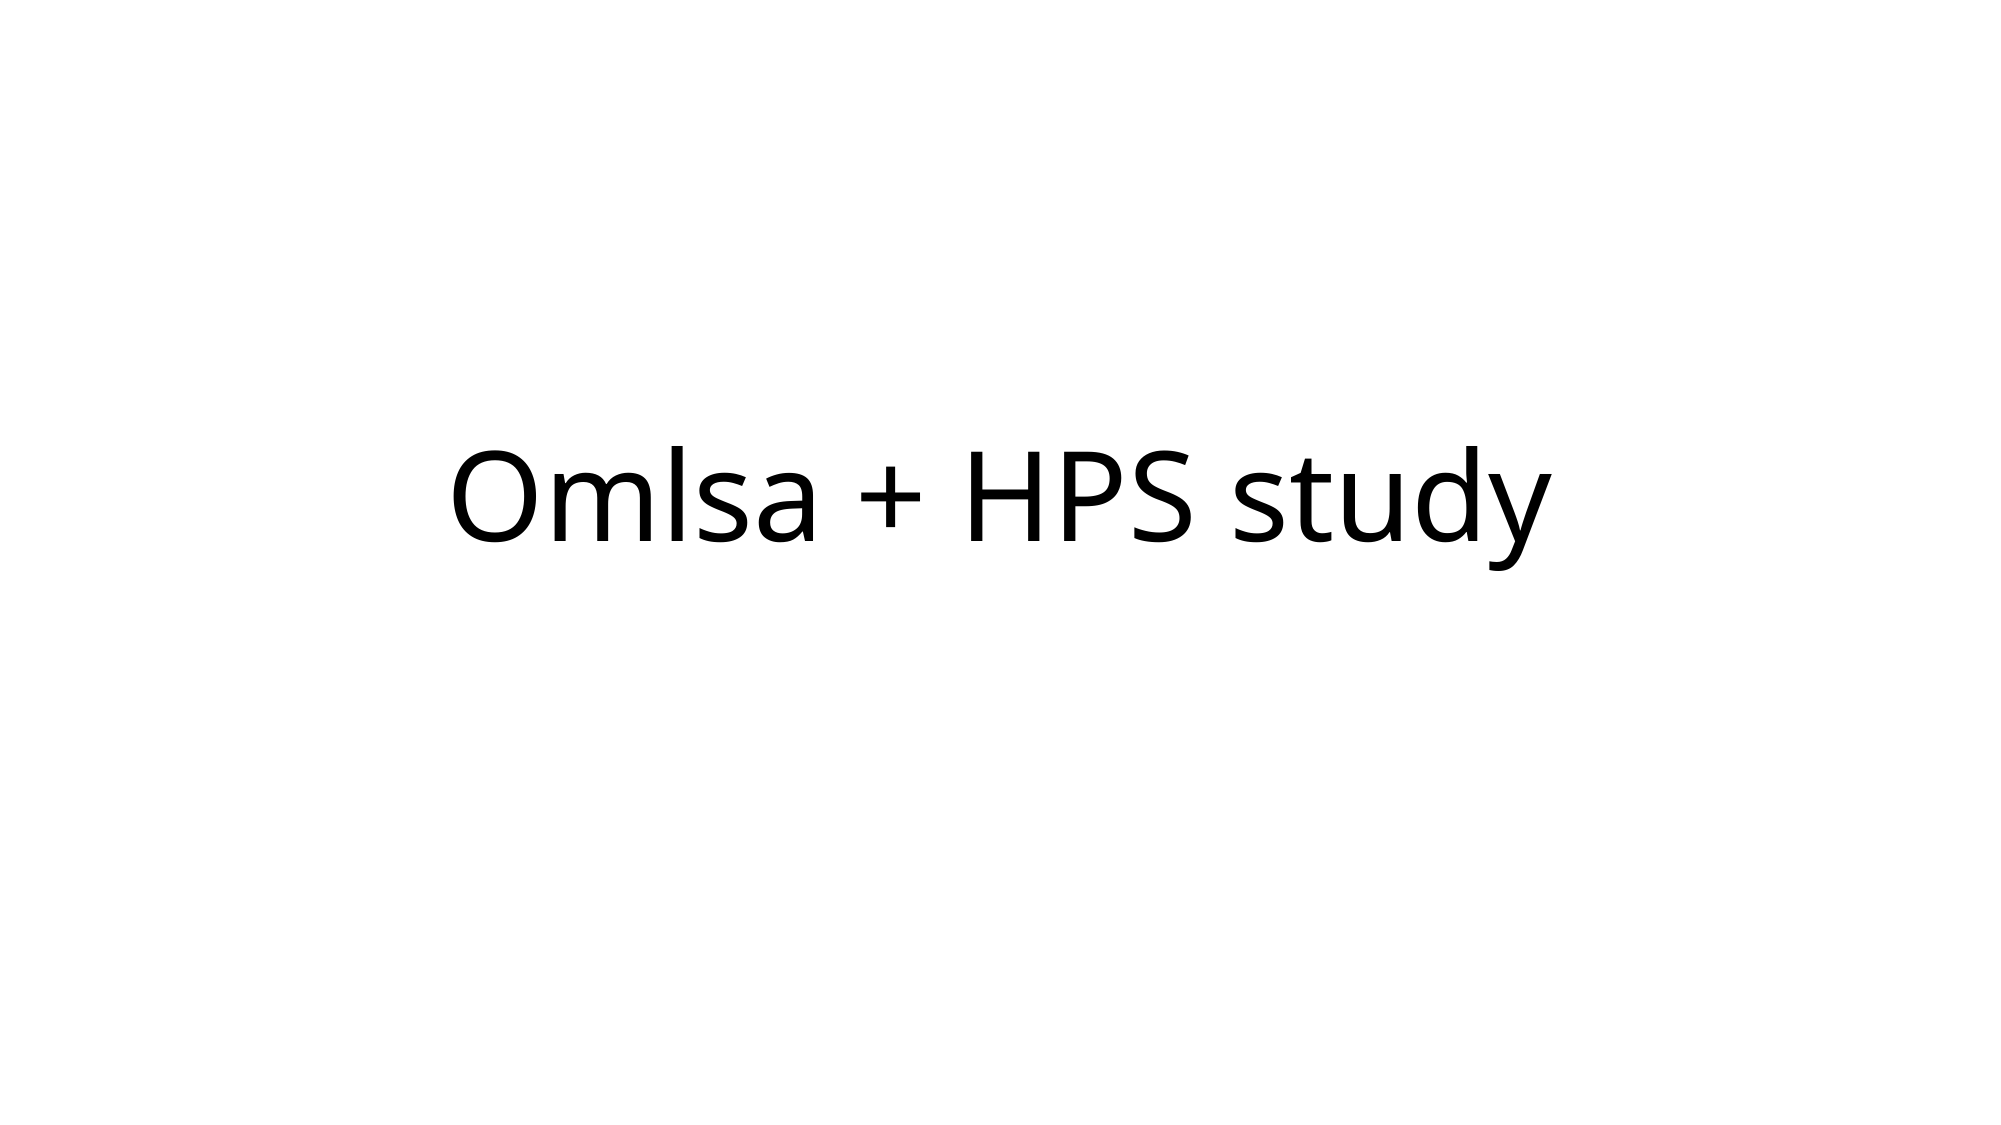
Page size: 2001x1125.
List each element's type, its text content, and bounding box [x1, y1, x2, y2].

title Omlsa + HPS study [249, 184, 1750, 576]
